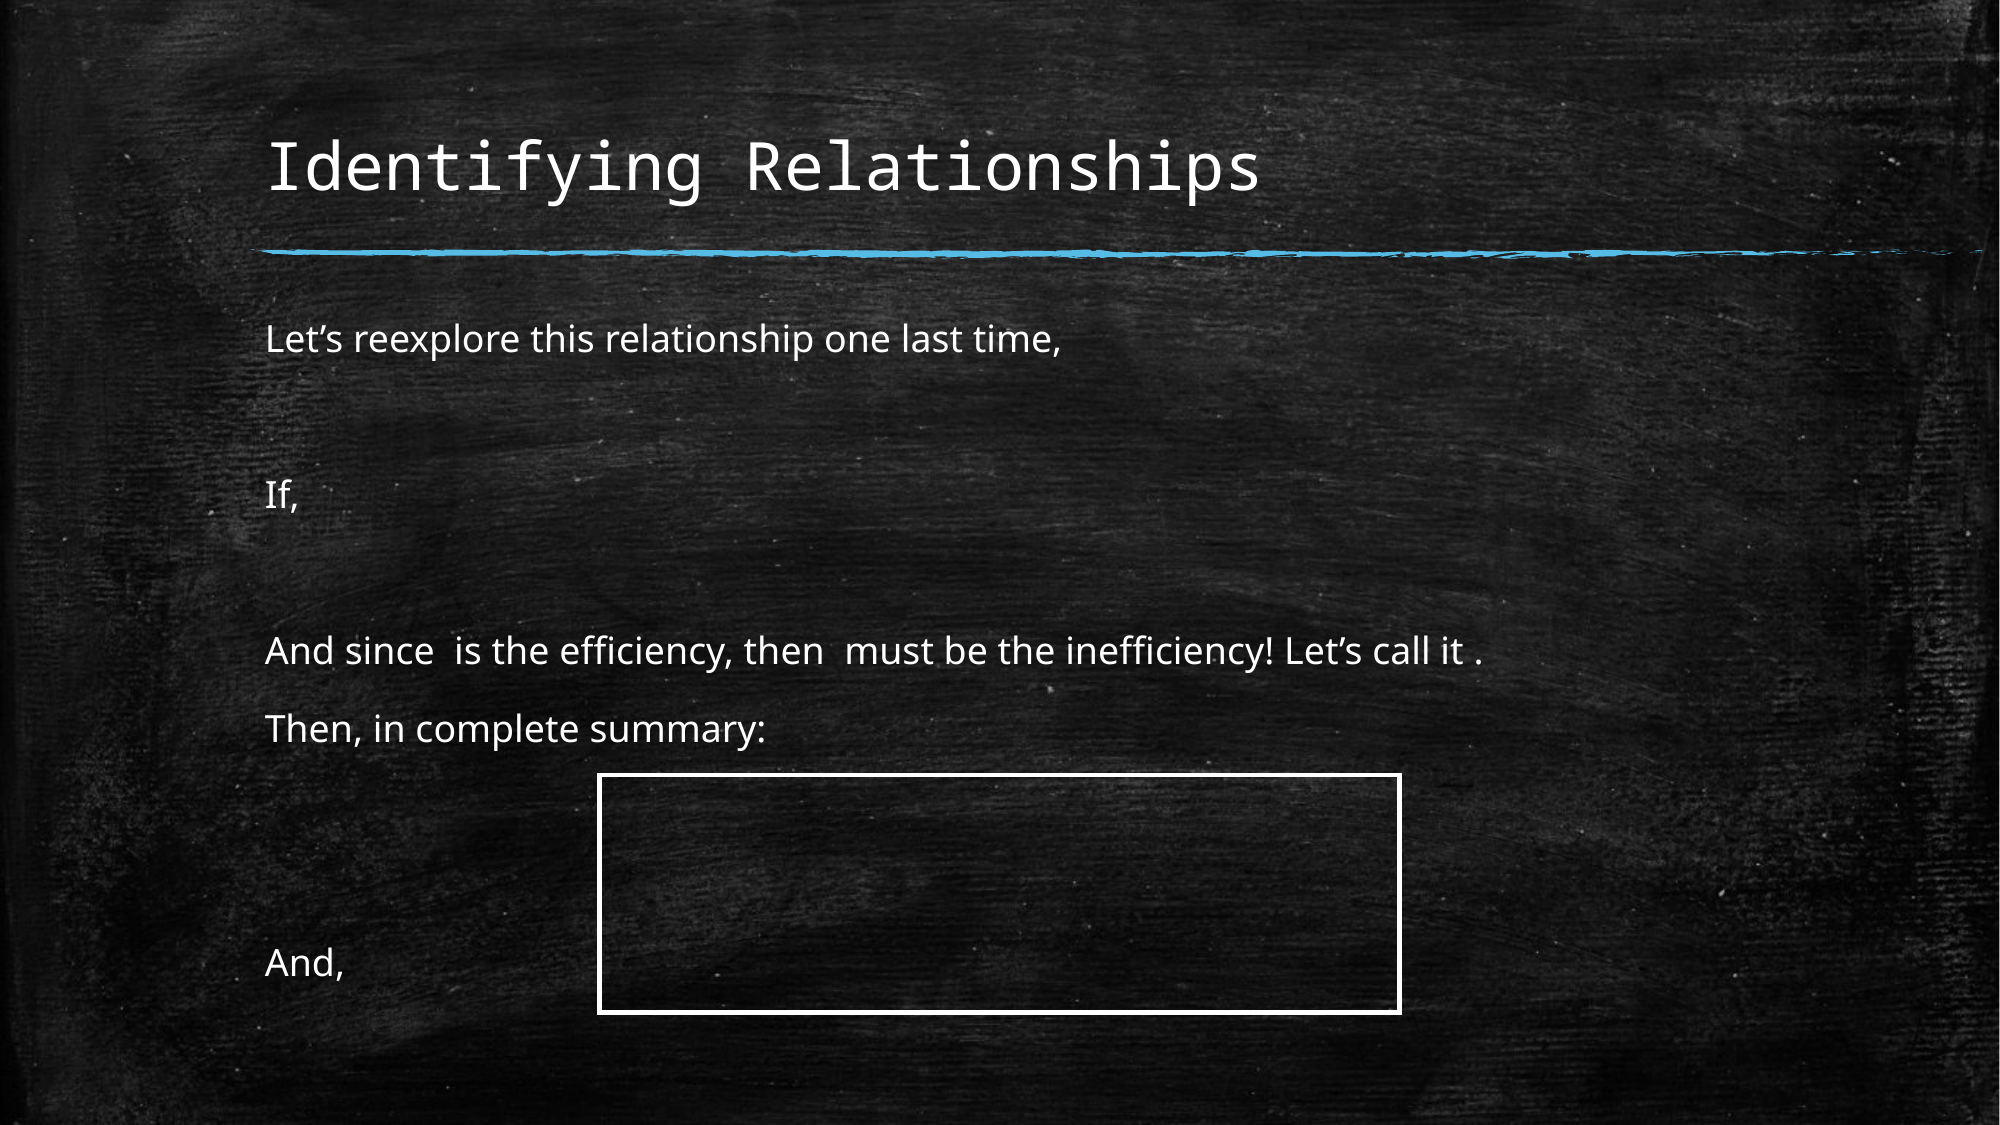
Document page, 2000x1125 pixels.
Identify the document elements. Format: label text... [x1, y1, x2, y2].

title Identifying Relationships [249, 45, 1750, 213]
text_box [599, 774, 1401, 1013]
